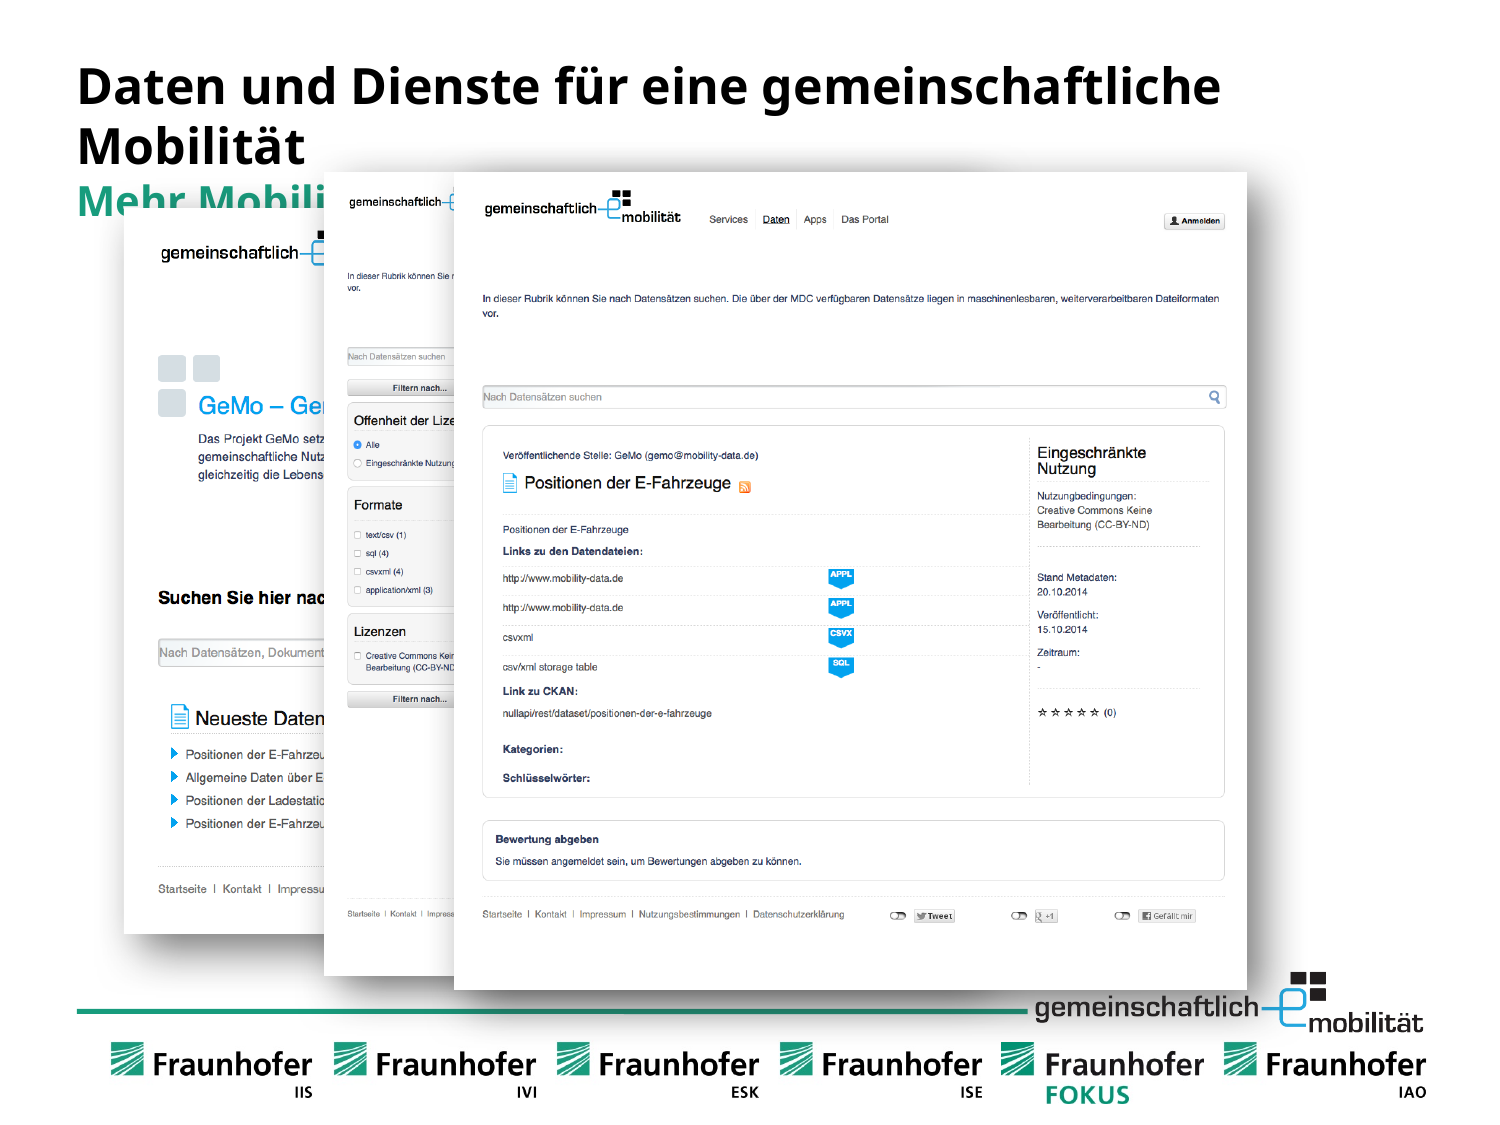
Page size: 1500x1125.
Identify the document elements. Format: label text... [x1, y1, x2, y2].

picture [555, 1040, 760, 1099]
picture [109, 1040, 313, 1099]
picture [332, 1040, 537, 1099]
picture [76, 113, 1247, 990]
title Daten und Dienste für eine gemeinschaftliche Mobilität Mehr Mobilität durch Offenheit in drei Ebenen [76, 54, 1423, 166]
picture [1001, 946, 1438, 1104]
picture [778, 1040, 983, 1099]
